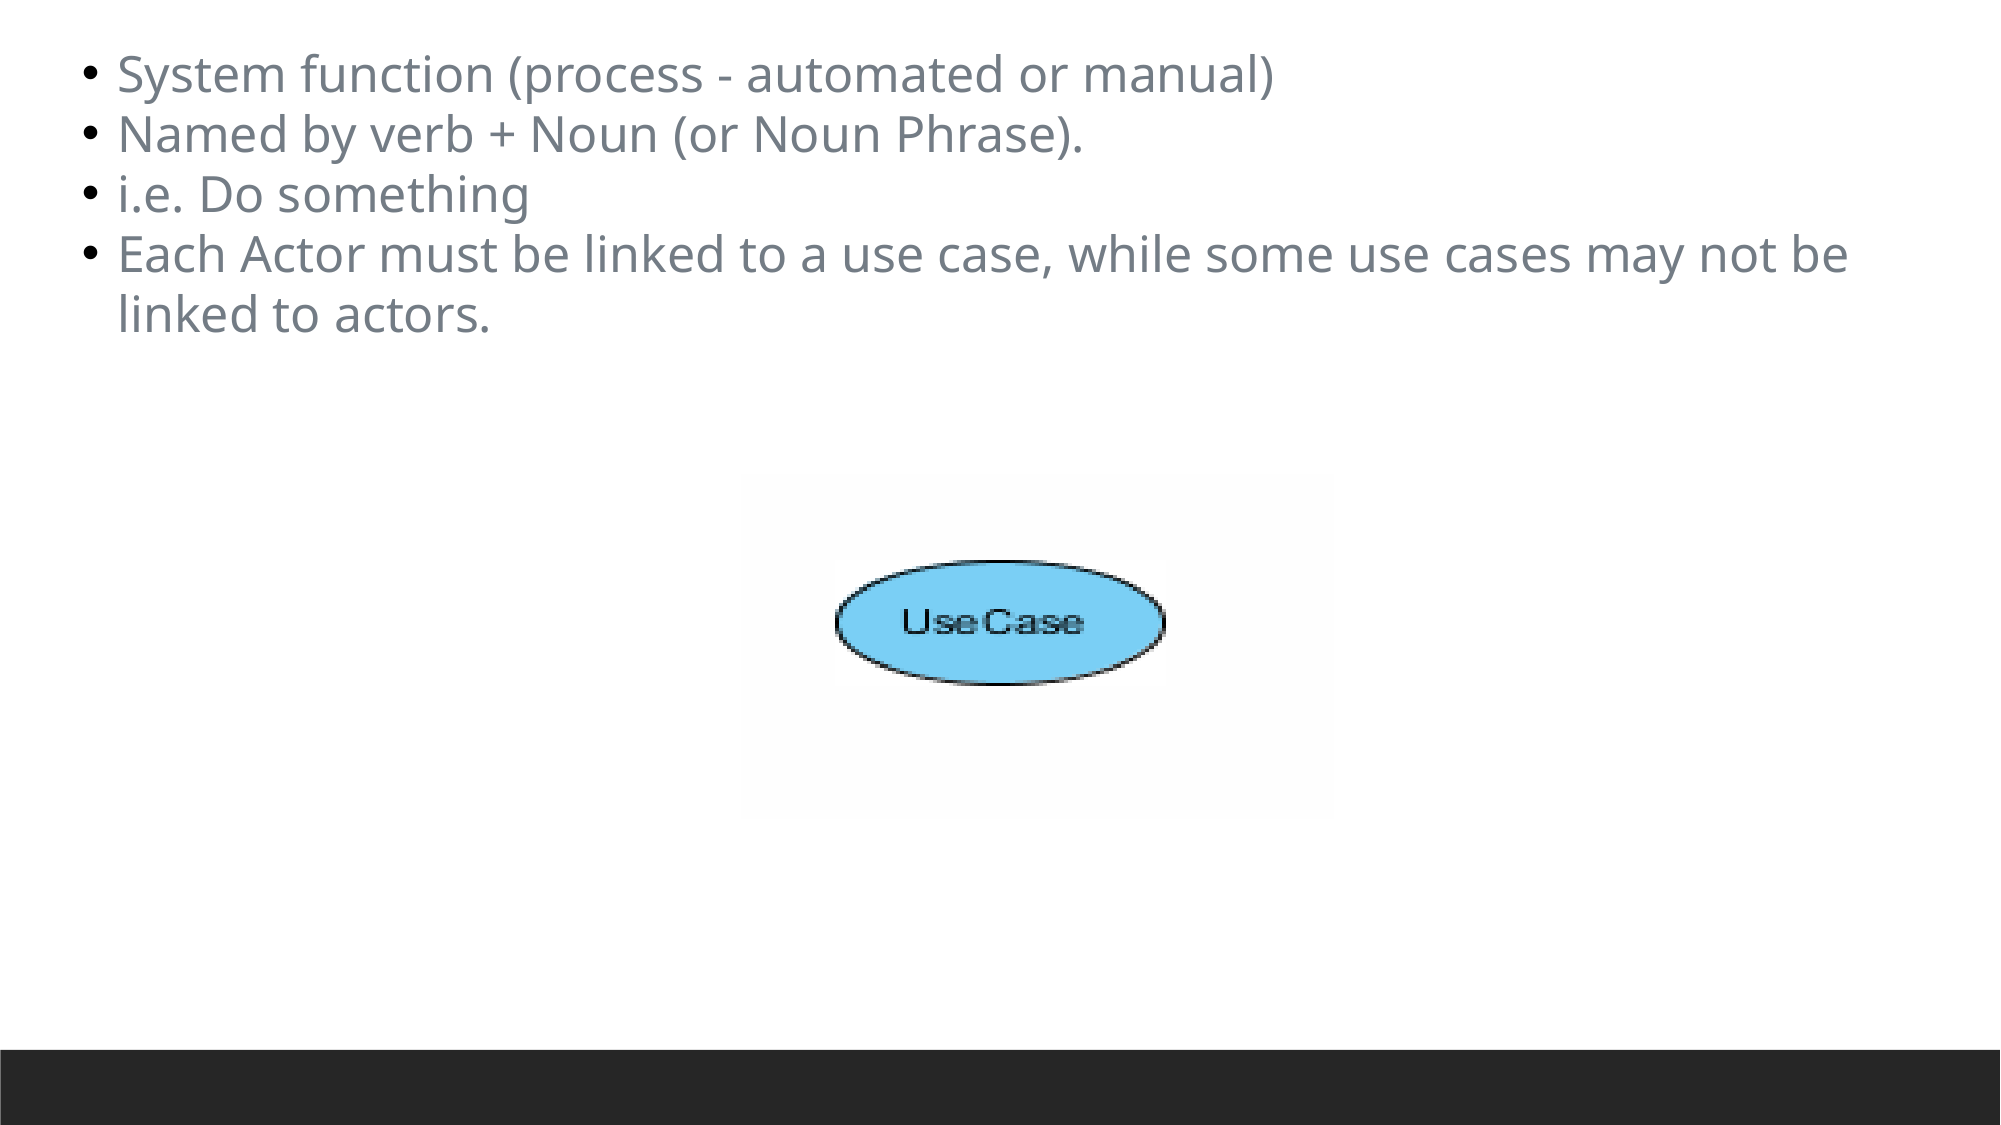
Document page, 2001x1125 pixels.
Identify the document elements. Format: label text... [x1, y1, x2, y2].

picture [740, 474, 1334, 819]
text_box System function (process - automated or manual) Named by verb + Noun (or Noun Phrase). i.e. Do something Each Actor must be linked to a use case, while some use cases may not be linked to actors. [67, 35, 2000, 350]
